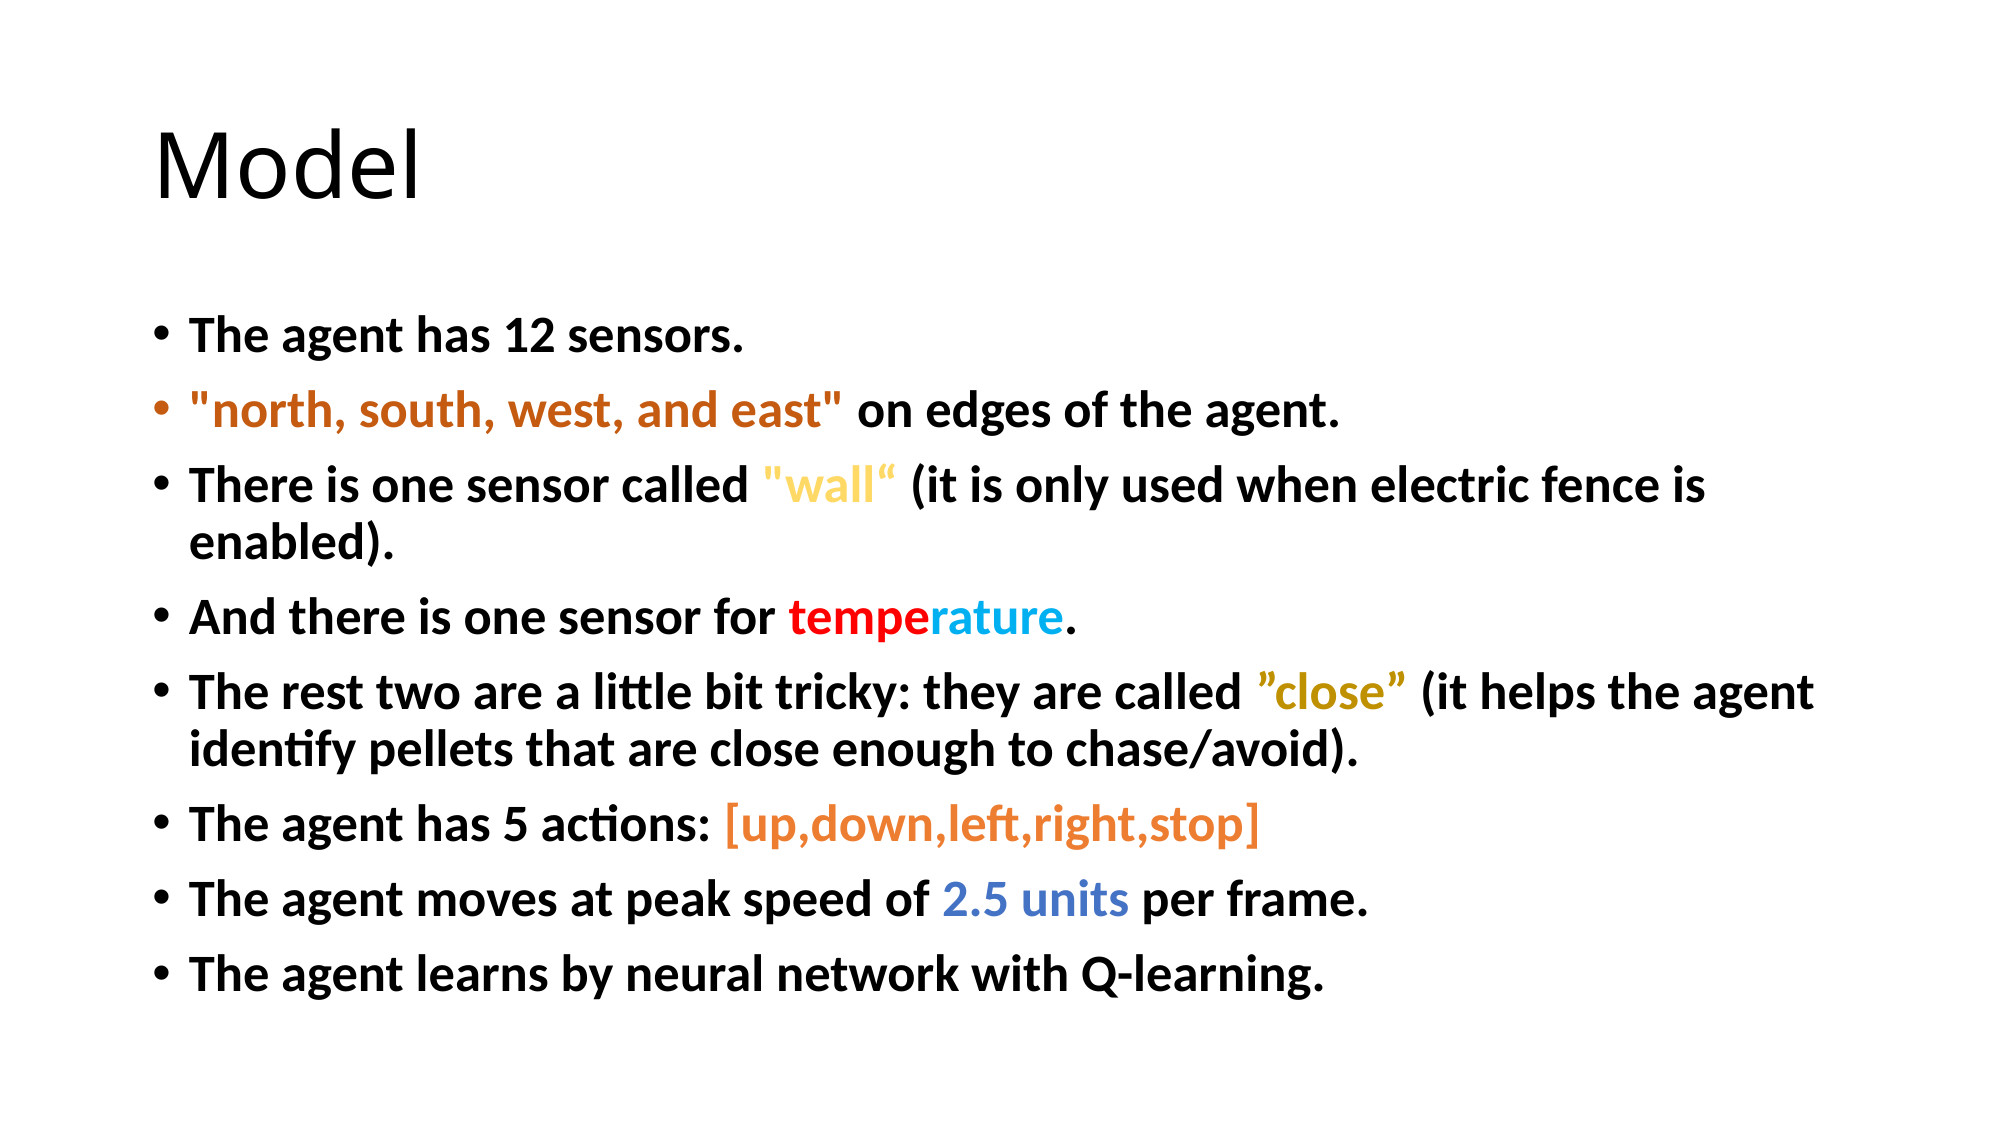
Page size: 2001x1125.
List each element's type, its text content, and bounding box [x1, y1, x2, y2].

list The agent has 12 sensors. "north, south, west, and east" on edges of the agent. There is one sensor called "wall“ (it is only used when electric fence is enabled). And there is one sensor for temperature. The rest two are a little bit tricky: they are called ”close” (it helps the agent identify pellets that are close enough to chase/avoid). The agent has 5 actions: [up,down,left,right,stop] The agent moves at peak speed of 2.5 units per frame. The agent learns by neural network with Q-learning. [137, 299, 1863, 1014]
title Model [137, 59, 1863, 278]
